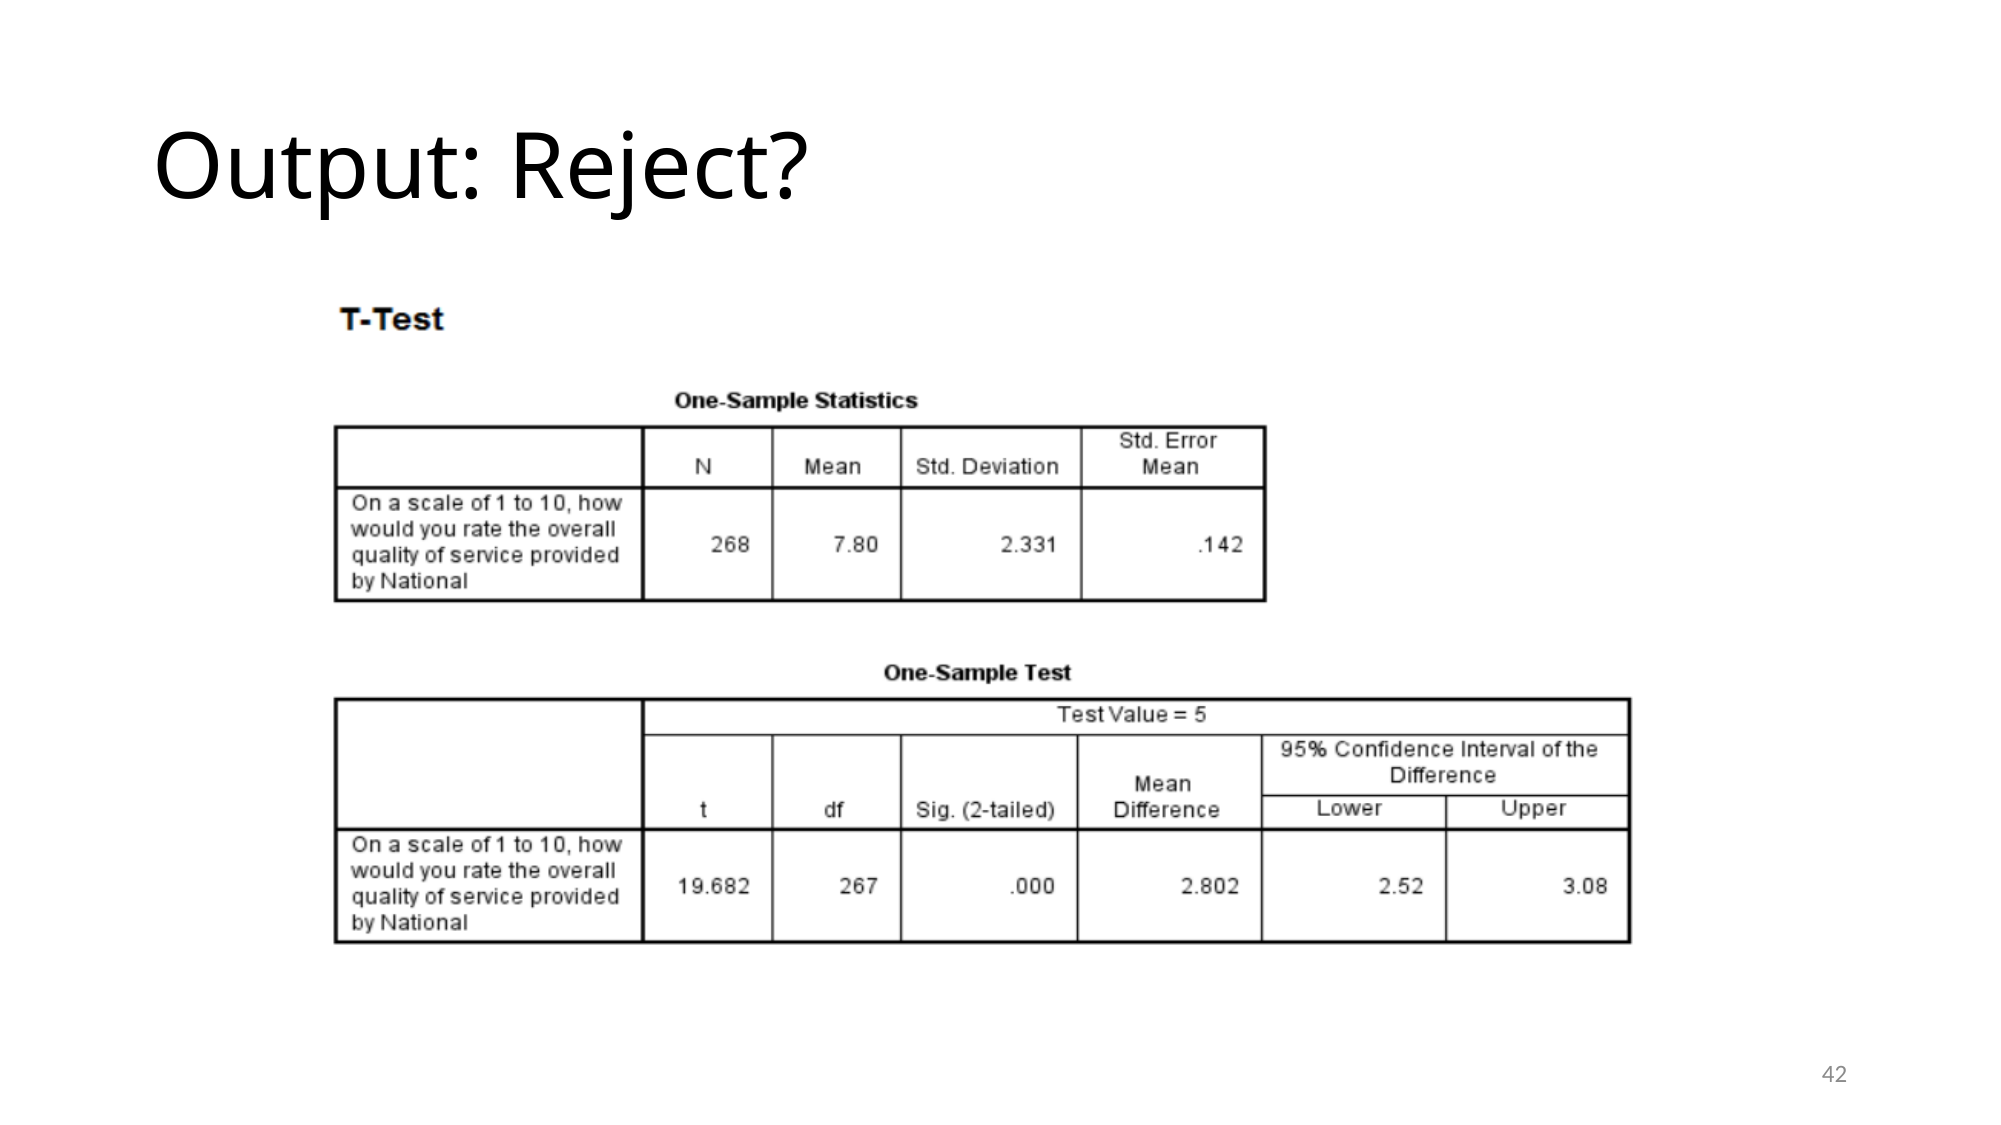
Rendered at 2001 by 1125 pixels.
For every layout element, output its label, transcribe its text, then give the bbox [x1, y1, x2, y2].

title Output: Reject? [137, 59, 1863, 278]
slide_number 42 [1412, 1042, 1863, 1103]
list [326, 284, 1675, 987]
